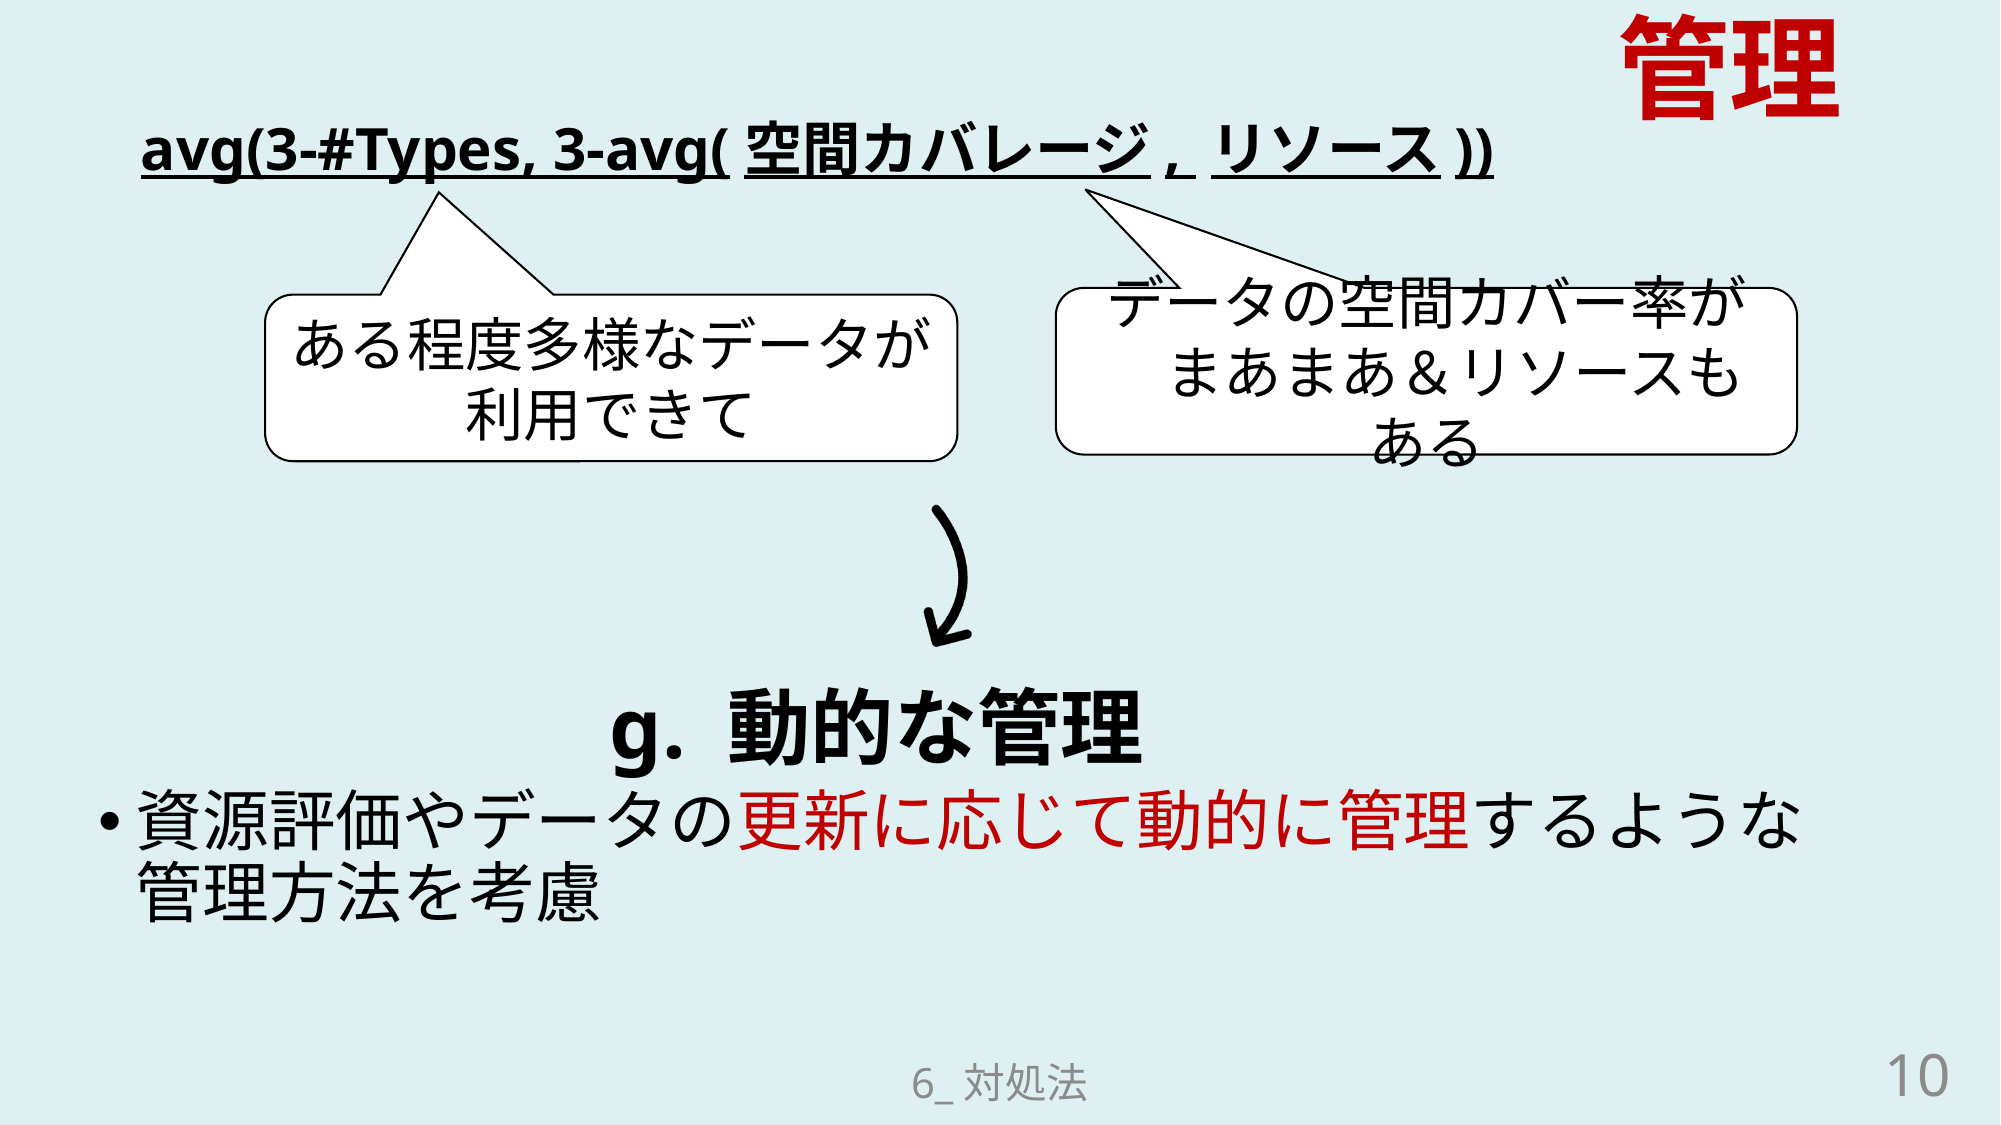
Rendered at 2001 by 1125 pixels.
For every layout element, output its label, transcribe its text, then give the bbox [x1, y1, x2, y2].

footer 6_対処法 [662, 1052, 1338, 1112]
text_box 管理 [1602, 0, 1858, 140]
text_box データの空間カバー率が まあまあ＆リソースもある [1054, 188, 1799, 456]
picture [844, 479, 1048, 683]
text_box avg(3-#Types, 3-avg(空間カバレージ, リソース)) [126, 104, 1510, 190]
list 資源評価やデータの更新に応じて動的に管理するような管理方法を考慮 [83, 780, 1838, 1007]
slide_number 10 [1412, 1042, 1966, 1112]
title g. 動的な管理 [594, 648, 1193, 780]
text_box ある程度多様なデータが利用できて [264, 190, 959, 463]
